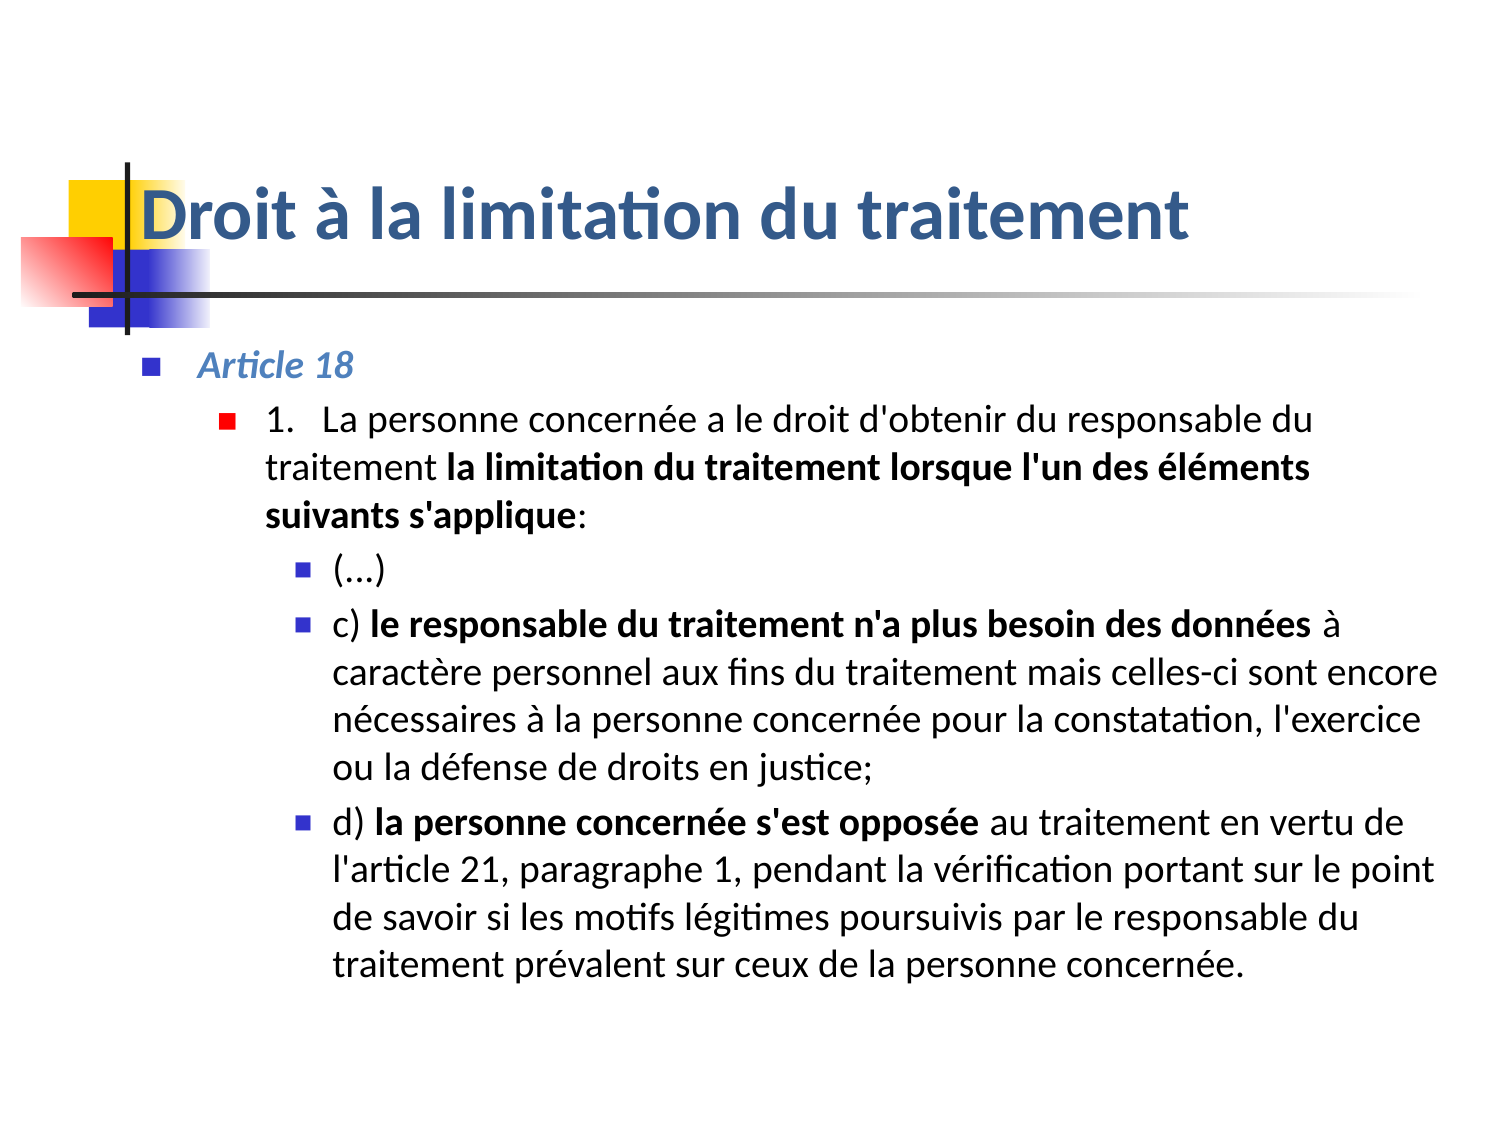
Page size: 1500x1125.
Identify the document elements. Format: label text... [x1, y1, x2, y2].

list Article 18 1. La personne concernée a le droit d'obtenir du responsable du traitement la limitation du traitement lorsque l'un des éléments suivants s'applique: (...) c) le responsable du traitement n'a plus besoin des données à caractère personnel aux fins du traitement mais celles-ci sont encore nécessaires à la personne concernée pour la constatation, l'exercice ou la défense de droits en justice; d) la personne concernée s'est opposée au traitement en vertu de l'article 21, paragraphe 1, pendant la vérification portant sur le point de savoir si les motifs légitimes poursuivis par le responsable du traitement prévalent sur ceux de la personne concernée. [125, 331, 1469, 1006]
title Droit à la limitation du traitement [125, 75, 1443, 263]
